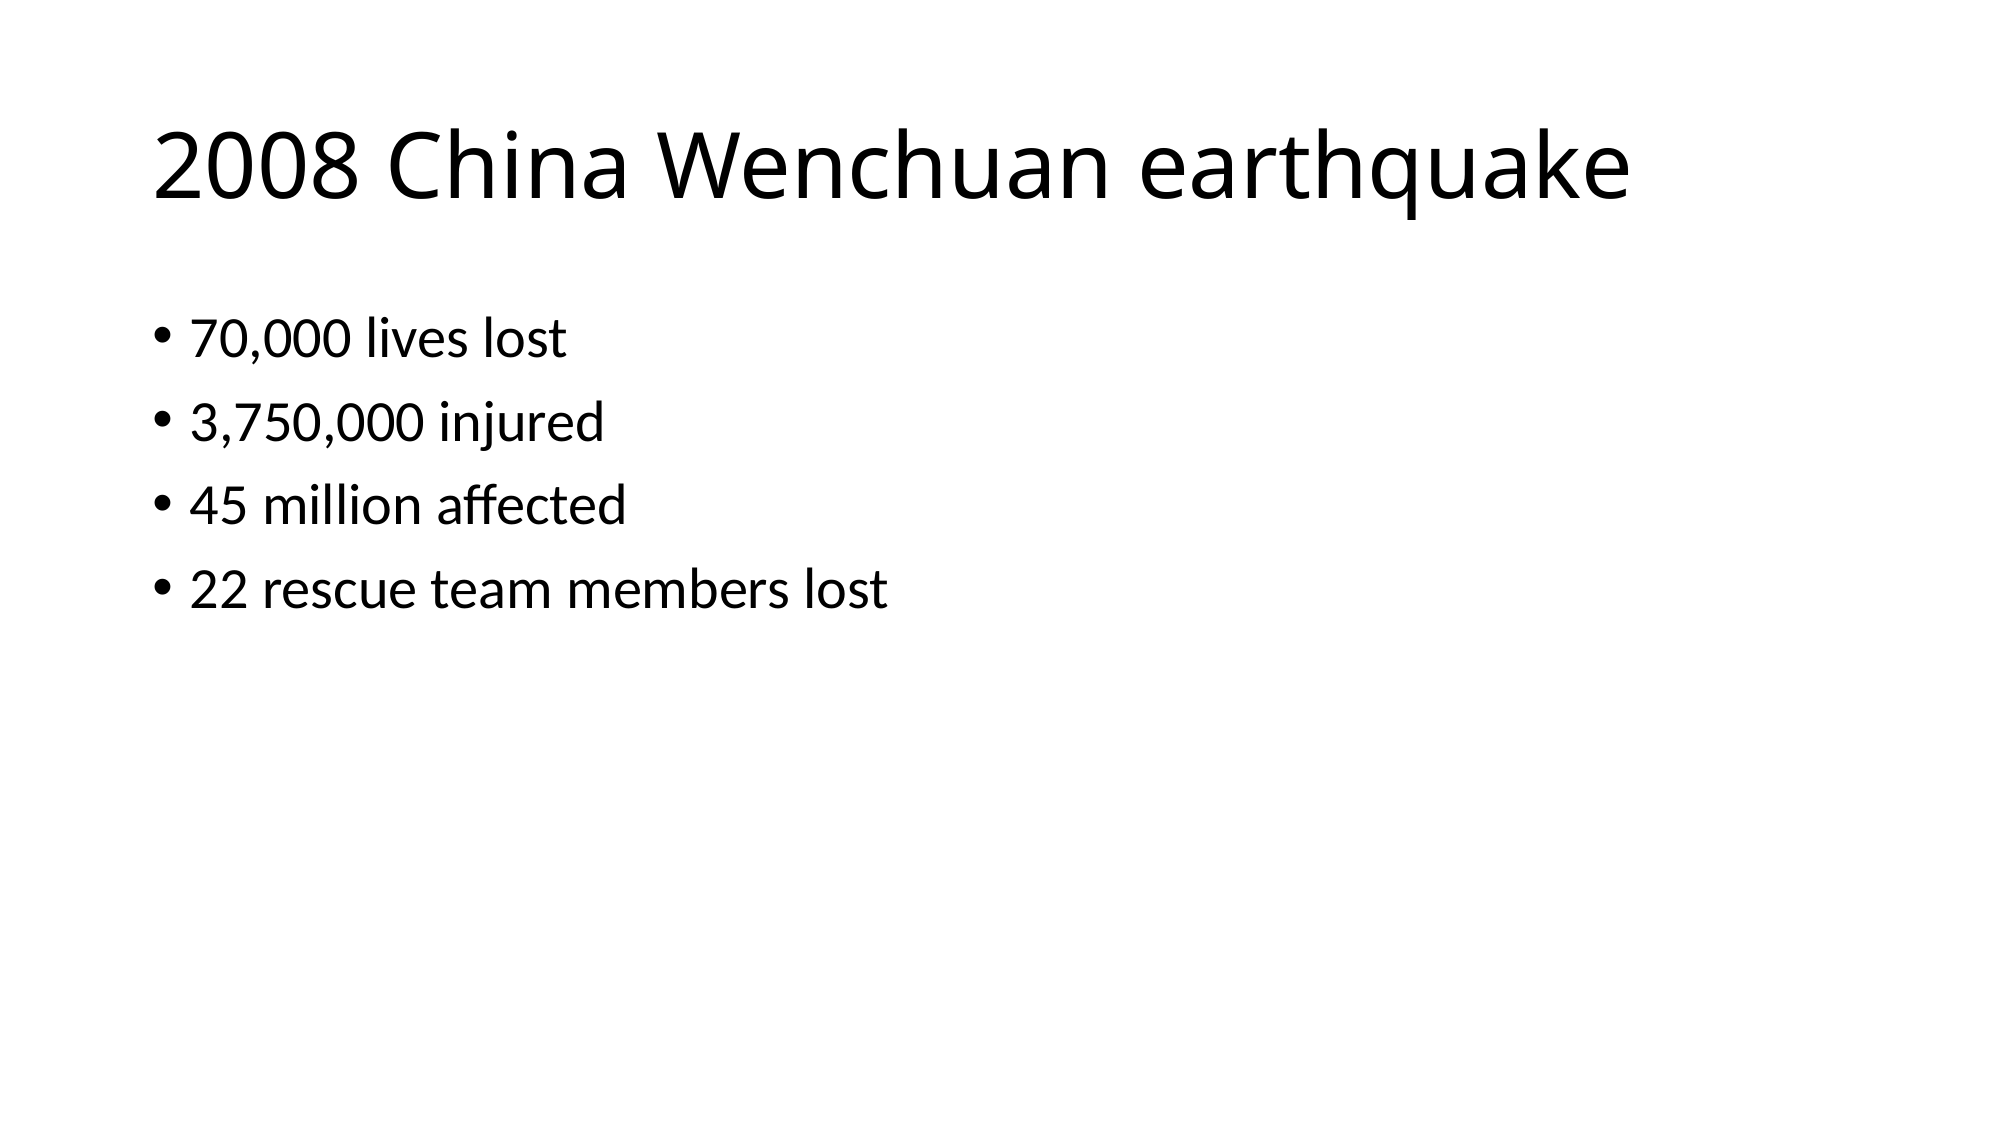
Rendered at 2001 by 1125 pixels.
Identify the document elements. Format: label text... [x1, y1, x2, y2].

list 70,000 lives lost 3,750,000 injured 45 million affected 22 rescue team members lost [137, 299, 1863, 1014]
title 2008 China Wenchuan earthquake [137, 59, 1863, 278]
